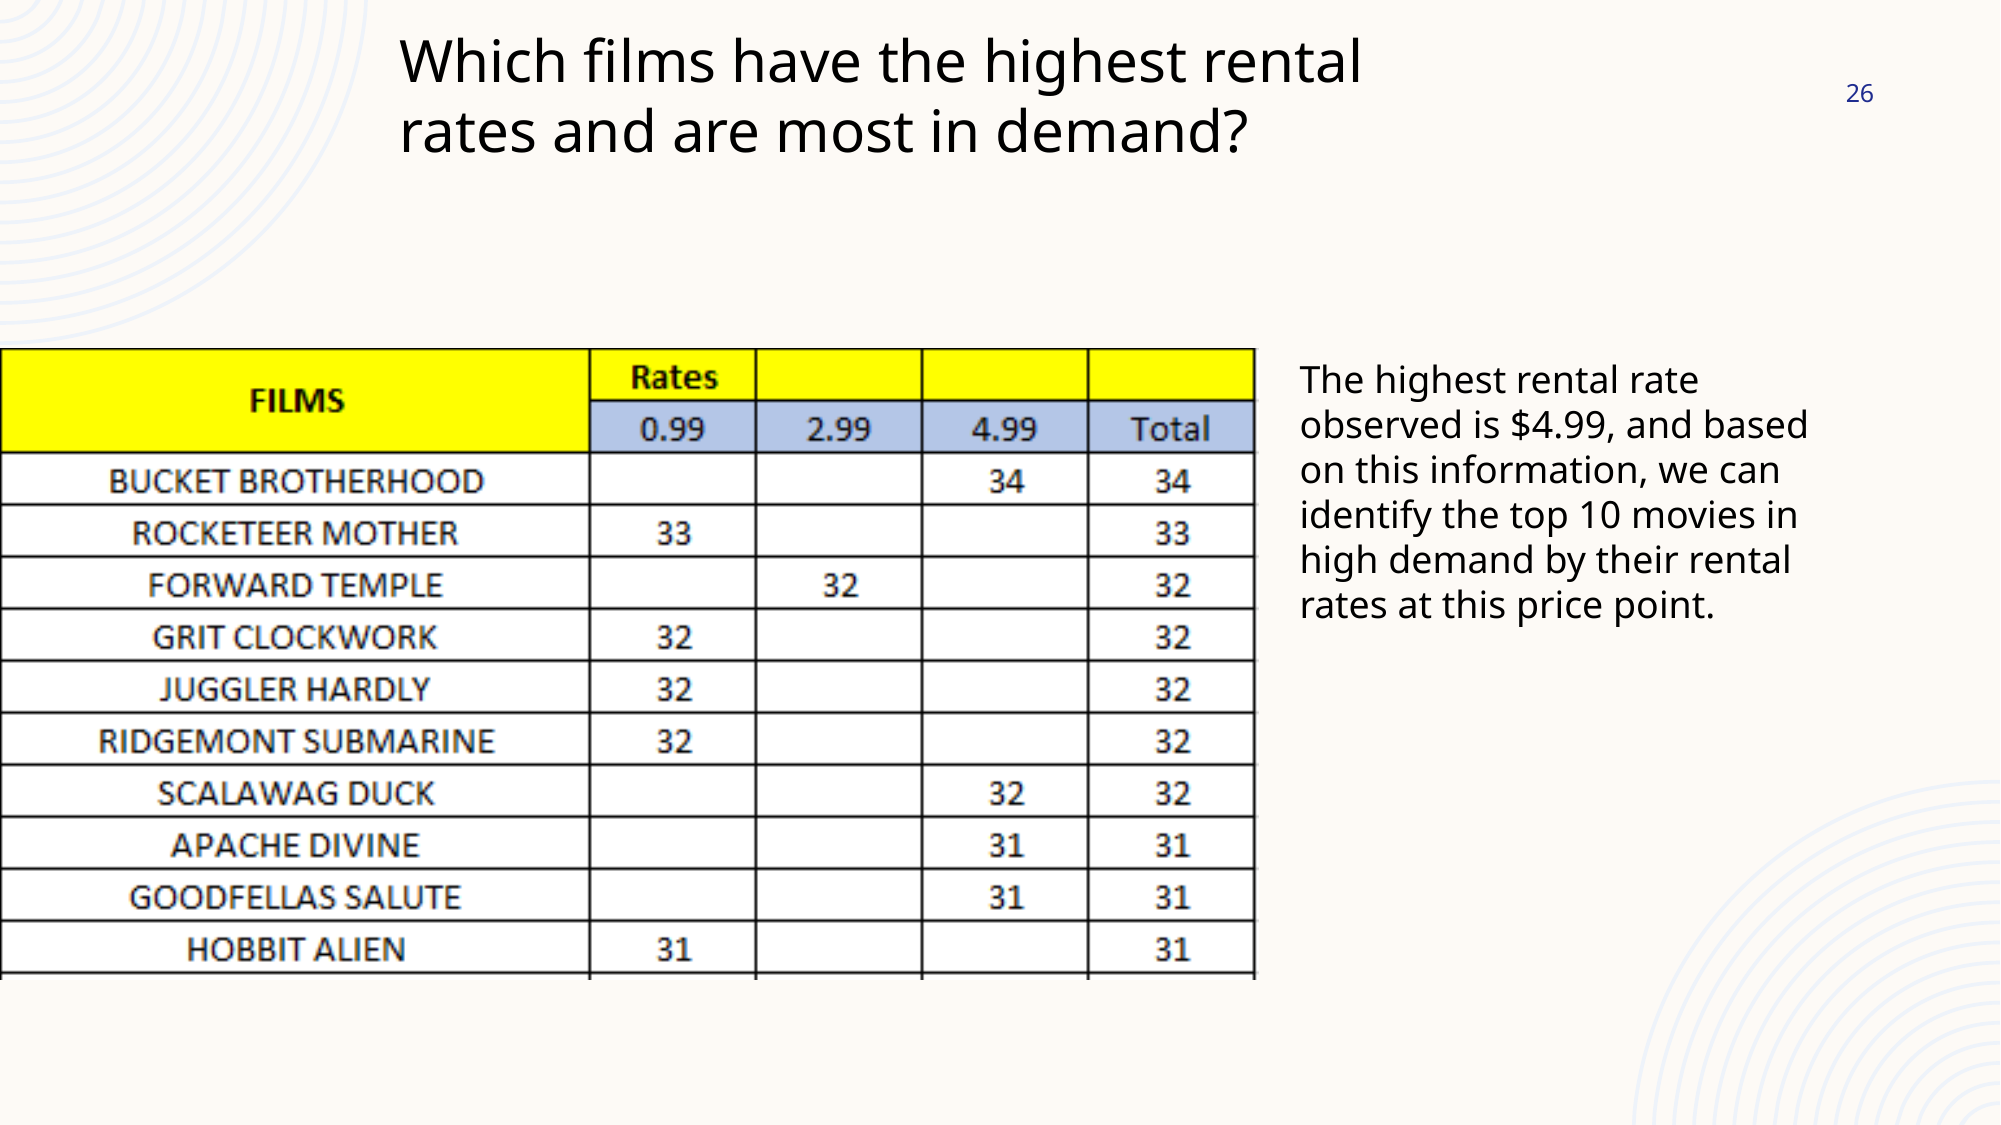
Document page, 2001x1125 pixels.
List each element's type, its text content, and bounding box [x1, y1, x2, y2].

text_box Which films have the highest rental rates and are most in demand? [384, 16, 1483, 172]
picture [0, 348, 1259, 980]
text_box The highest rental rate observed is $4.99, and based on this information, we can identify the top 10 movies in high demand by their rental rates at this price point. [1284, 348, 1875, 634]
slide_number 26 [1712, 75, 1875, 116]
